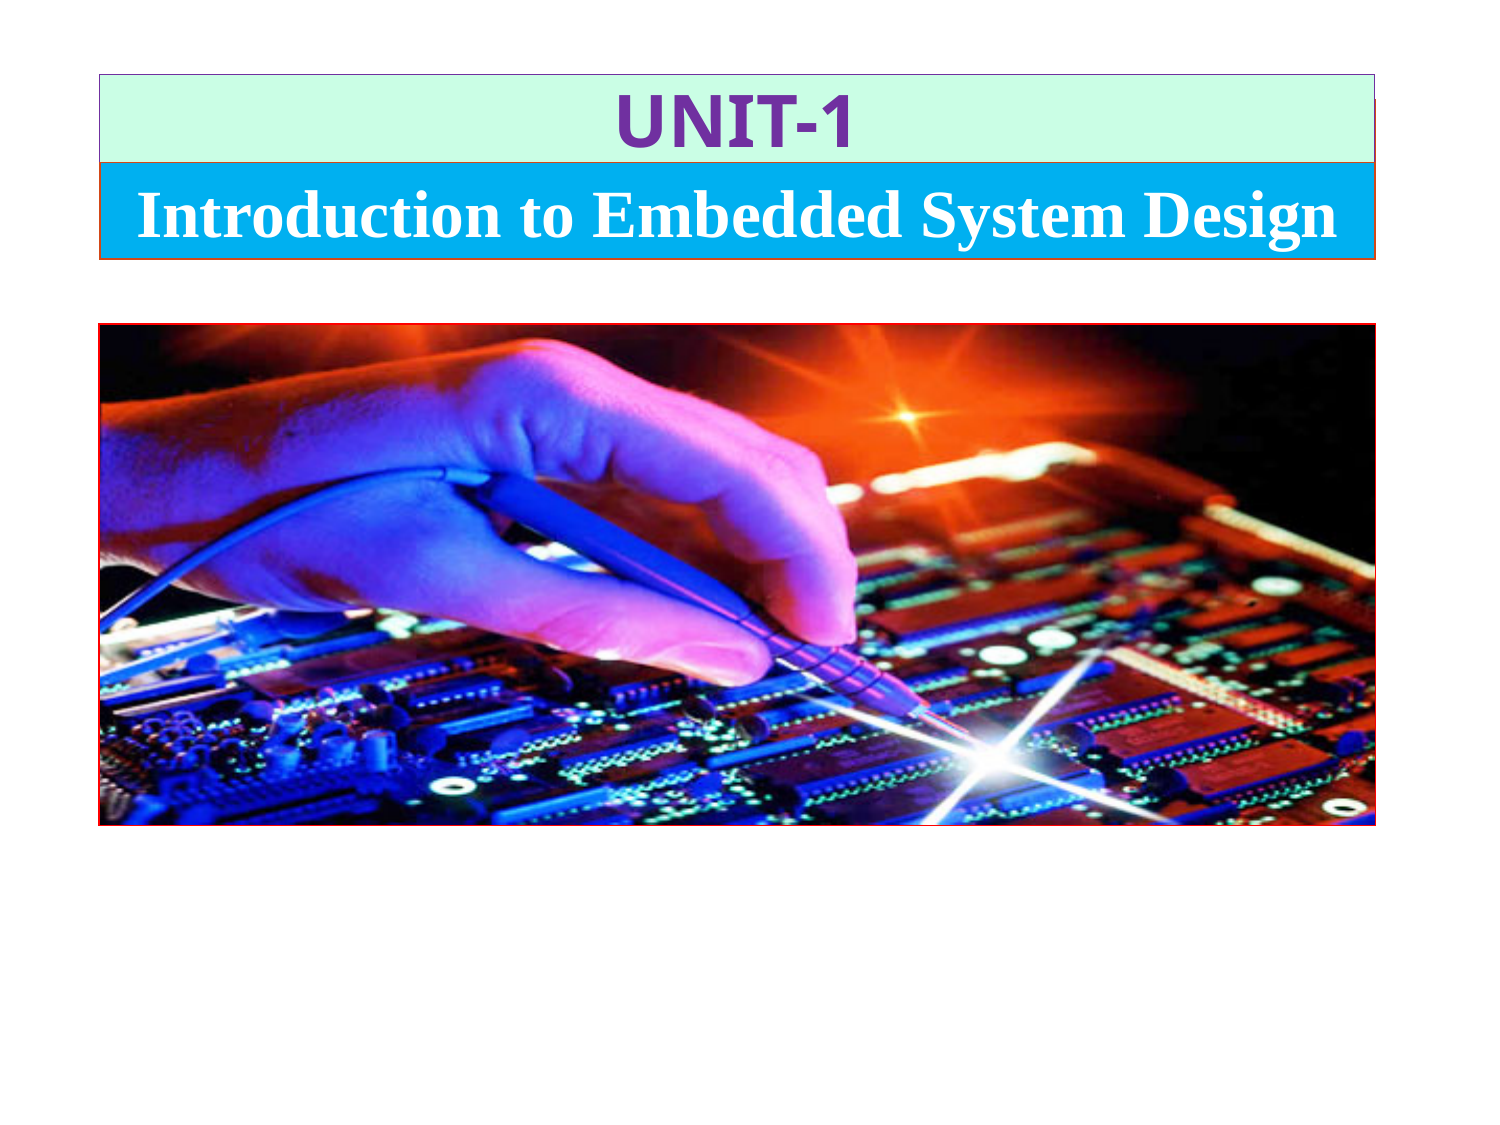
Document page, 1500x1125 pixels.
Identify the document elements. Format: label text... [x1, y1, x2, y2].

picture [99, 324, 1376, 826]
text_box UNIT-1 [99, 74, 1375, 162]
text_box Introduction to Embedded System Design [99, 162, 1375, 260]
